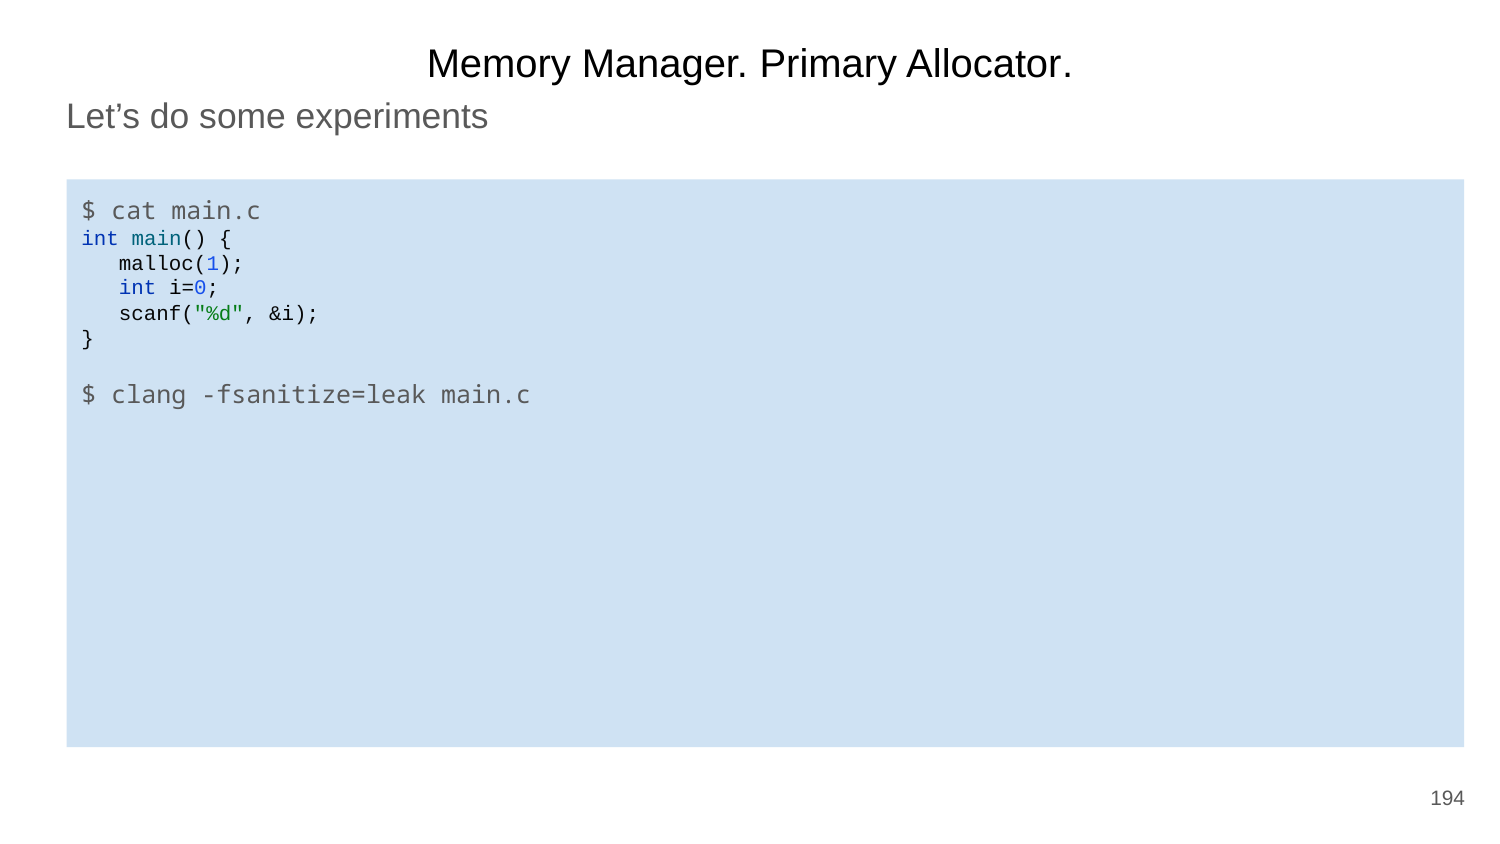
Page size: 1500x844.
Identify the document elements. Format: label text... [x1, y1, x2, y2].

text_box Memory Manager. Primary Allocator. [51, 22, 1449, 101]
text_box Let’s do some experiments [51, 77, 1480, 812]
slide_number 194 [1389, 764, 1480, 830]
text_box $ cat main.c int main() { malloc(1); int i=0; scanf("%d", &i); } $ clang -fsanitize=leak main.c [66, 179, 1465, 748]
